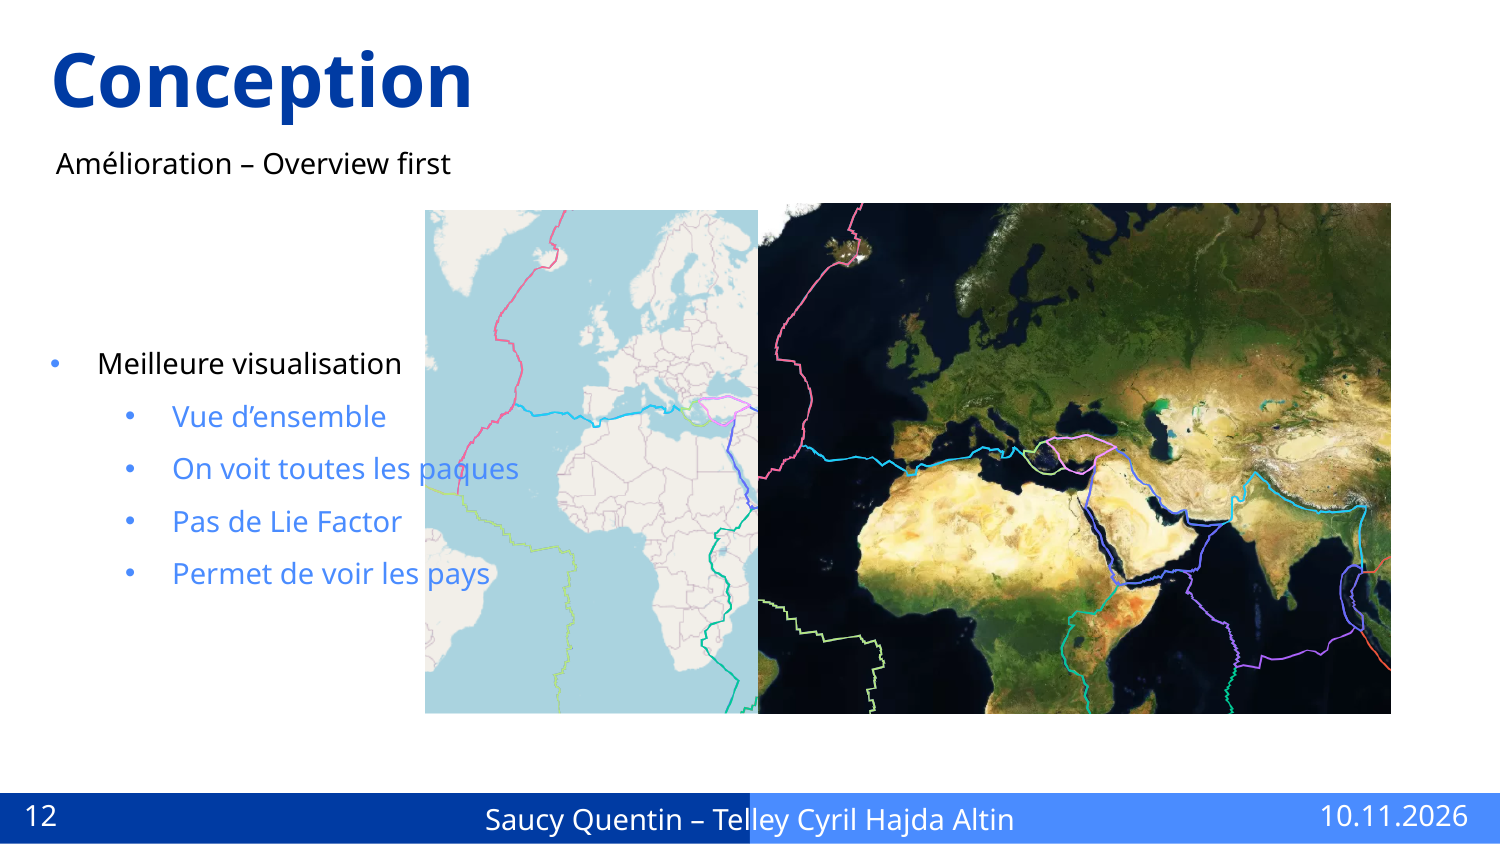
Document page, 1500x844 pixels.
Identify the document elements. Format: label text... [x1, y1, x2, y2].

subtitle Amélioration – Overview first [40, 130, 961, 200]
text_box Saucy Quentin – Telley Cyril Hajda Altin [437, 792, 1063, 844]
title Conception [35, 28, 1077, 128]
text_box 13.12.2024 [1304, 790, 1491, 844]
text_box Meilleure visualisation Vue d’ensemble On voit toutes les paques Pas de Lie Factor Permet de voir les pays [35, 303, 419, 615]
picture [425, 203, 1392, 714]
text_box 12 [9, 790, 73, 844]
